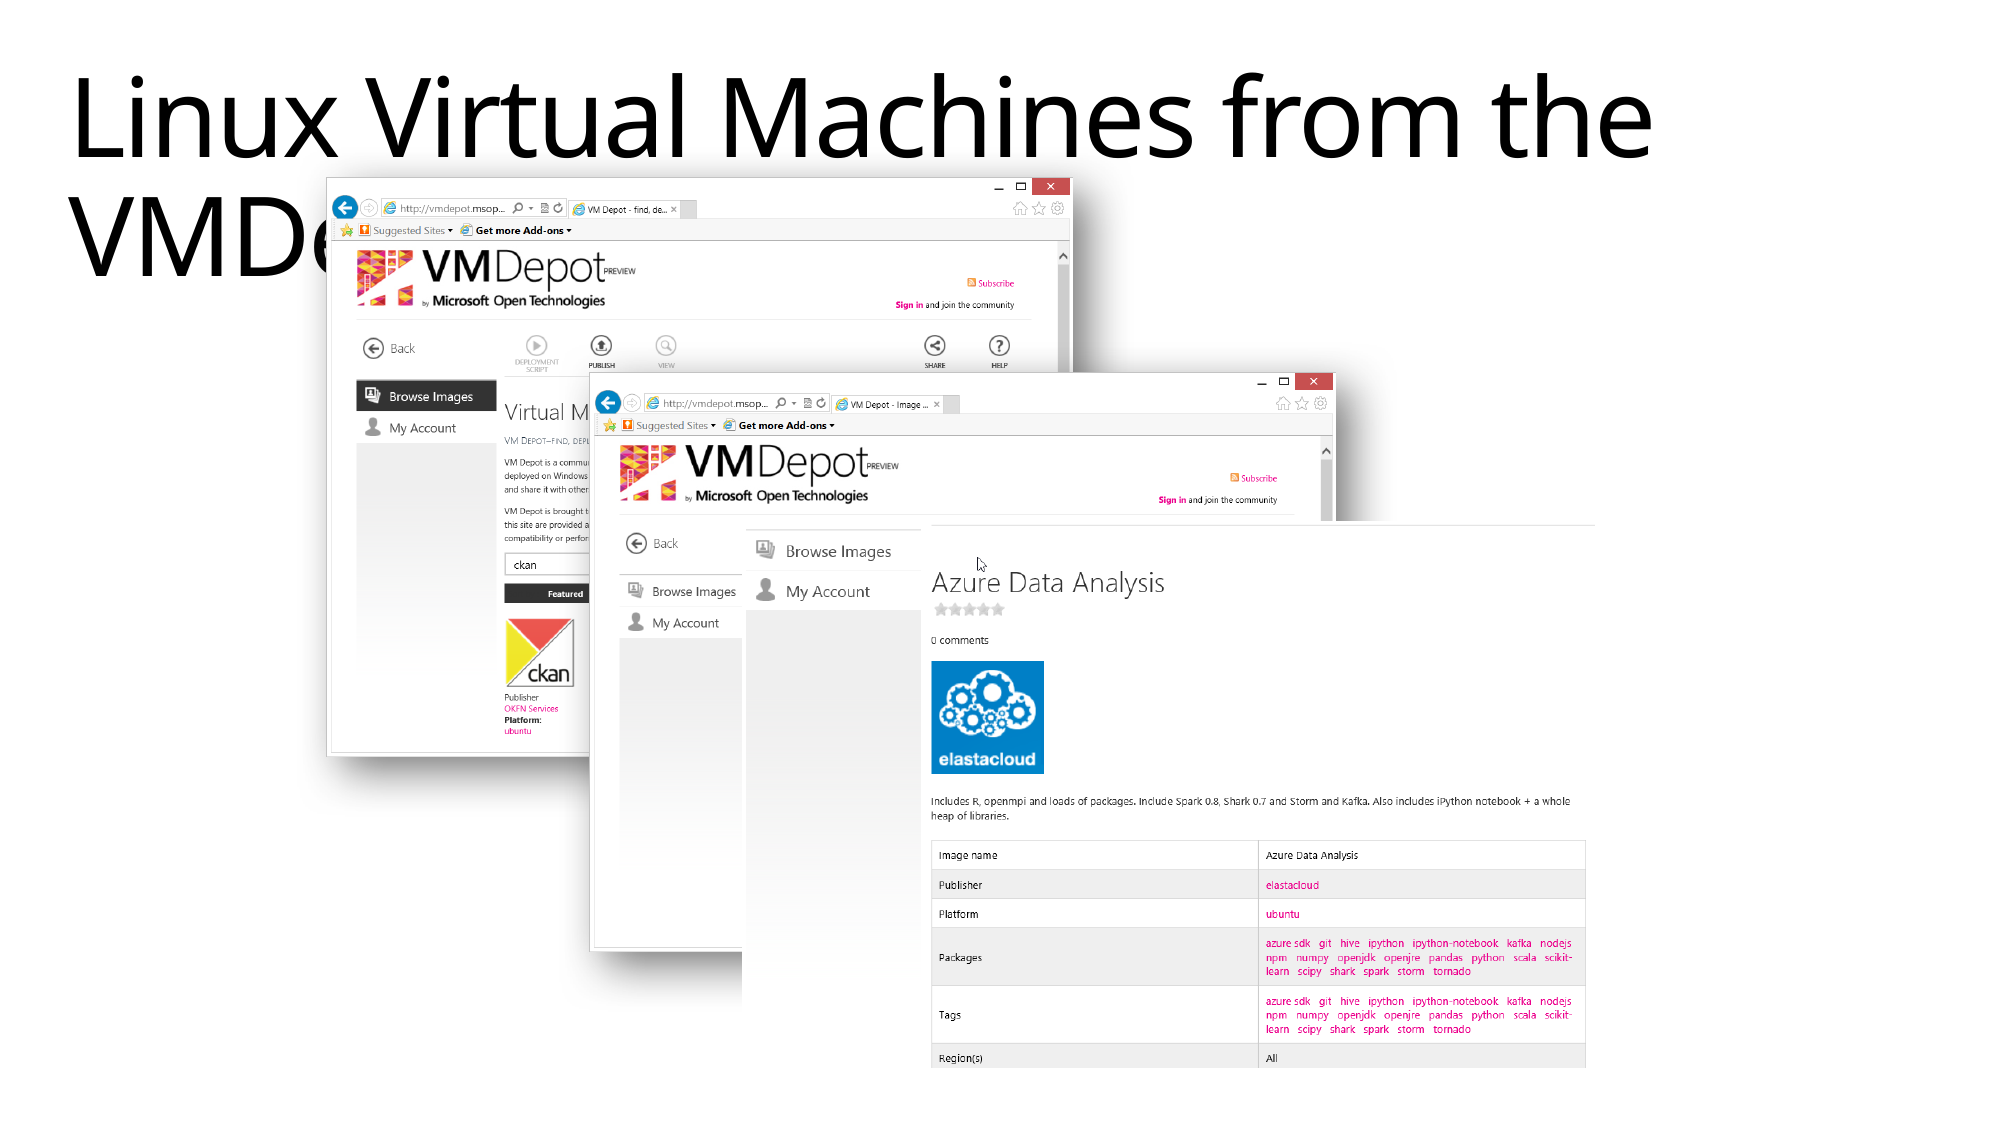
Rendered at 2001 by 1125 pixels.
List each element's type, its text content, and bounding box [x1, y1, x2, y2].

picture [326, 177, 1598, 1068]
title Linux Virtual Machines from the VMDepot [44, 47, 1957, 196]
